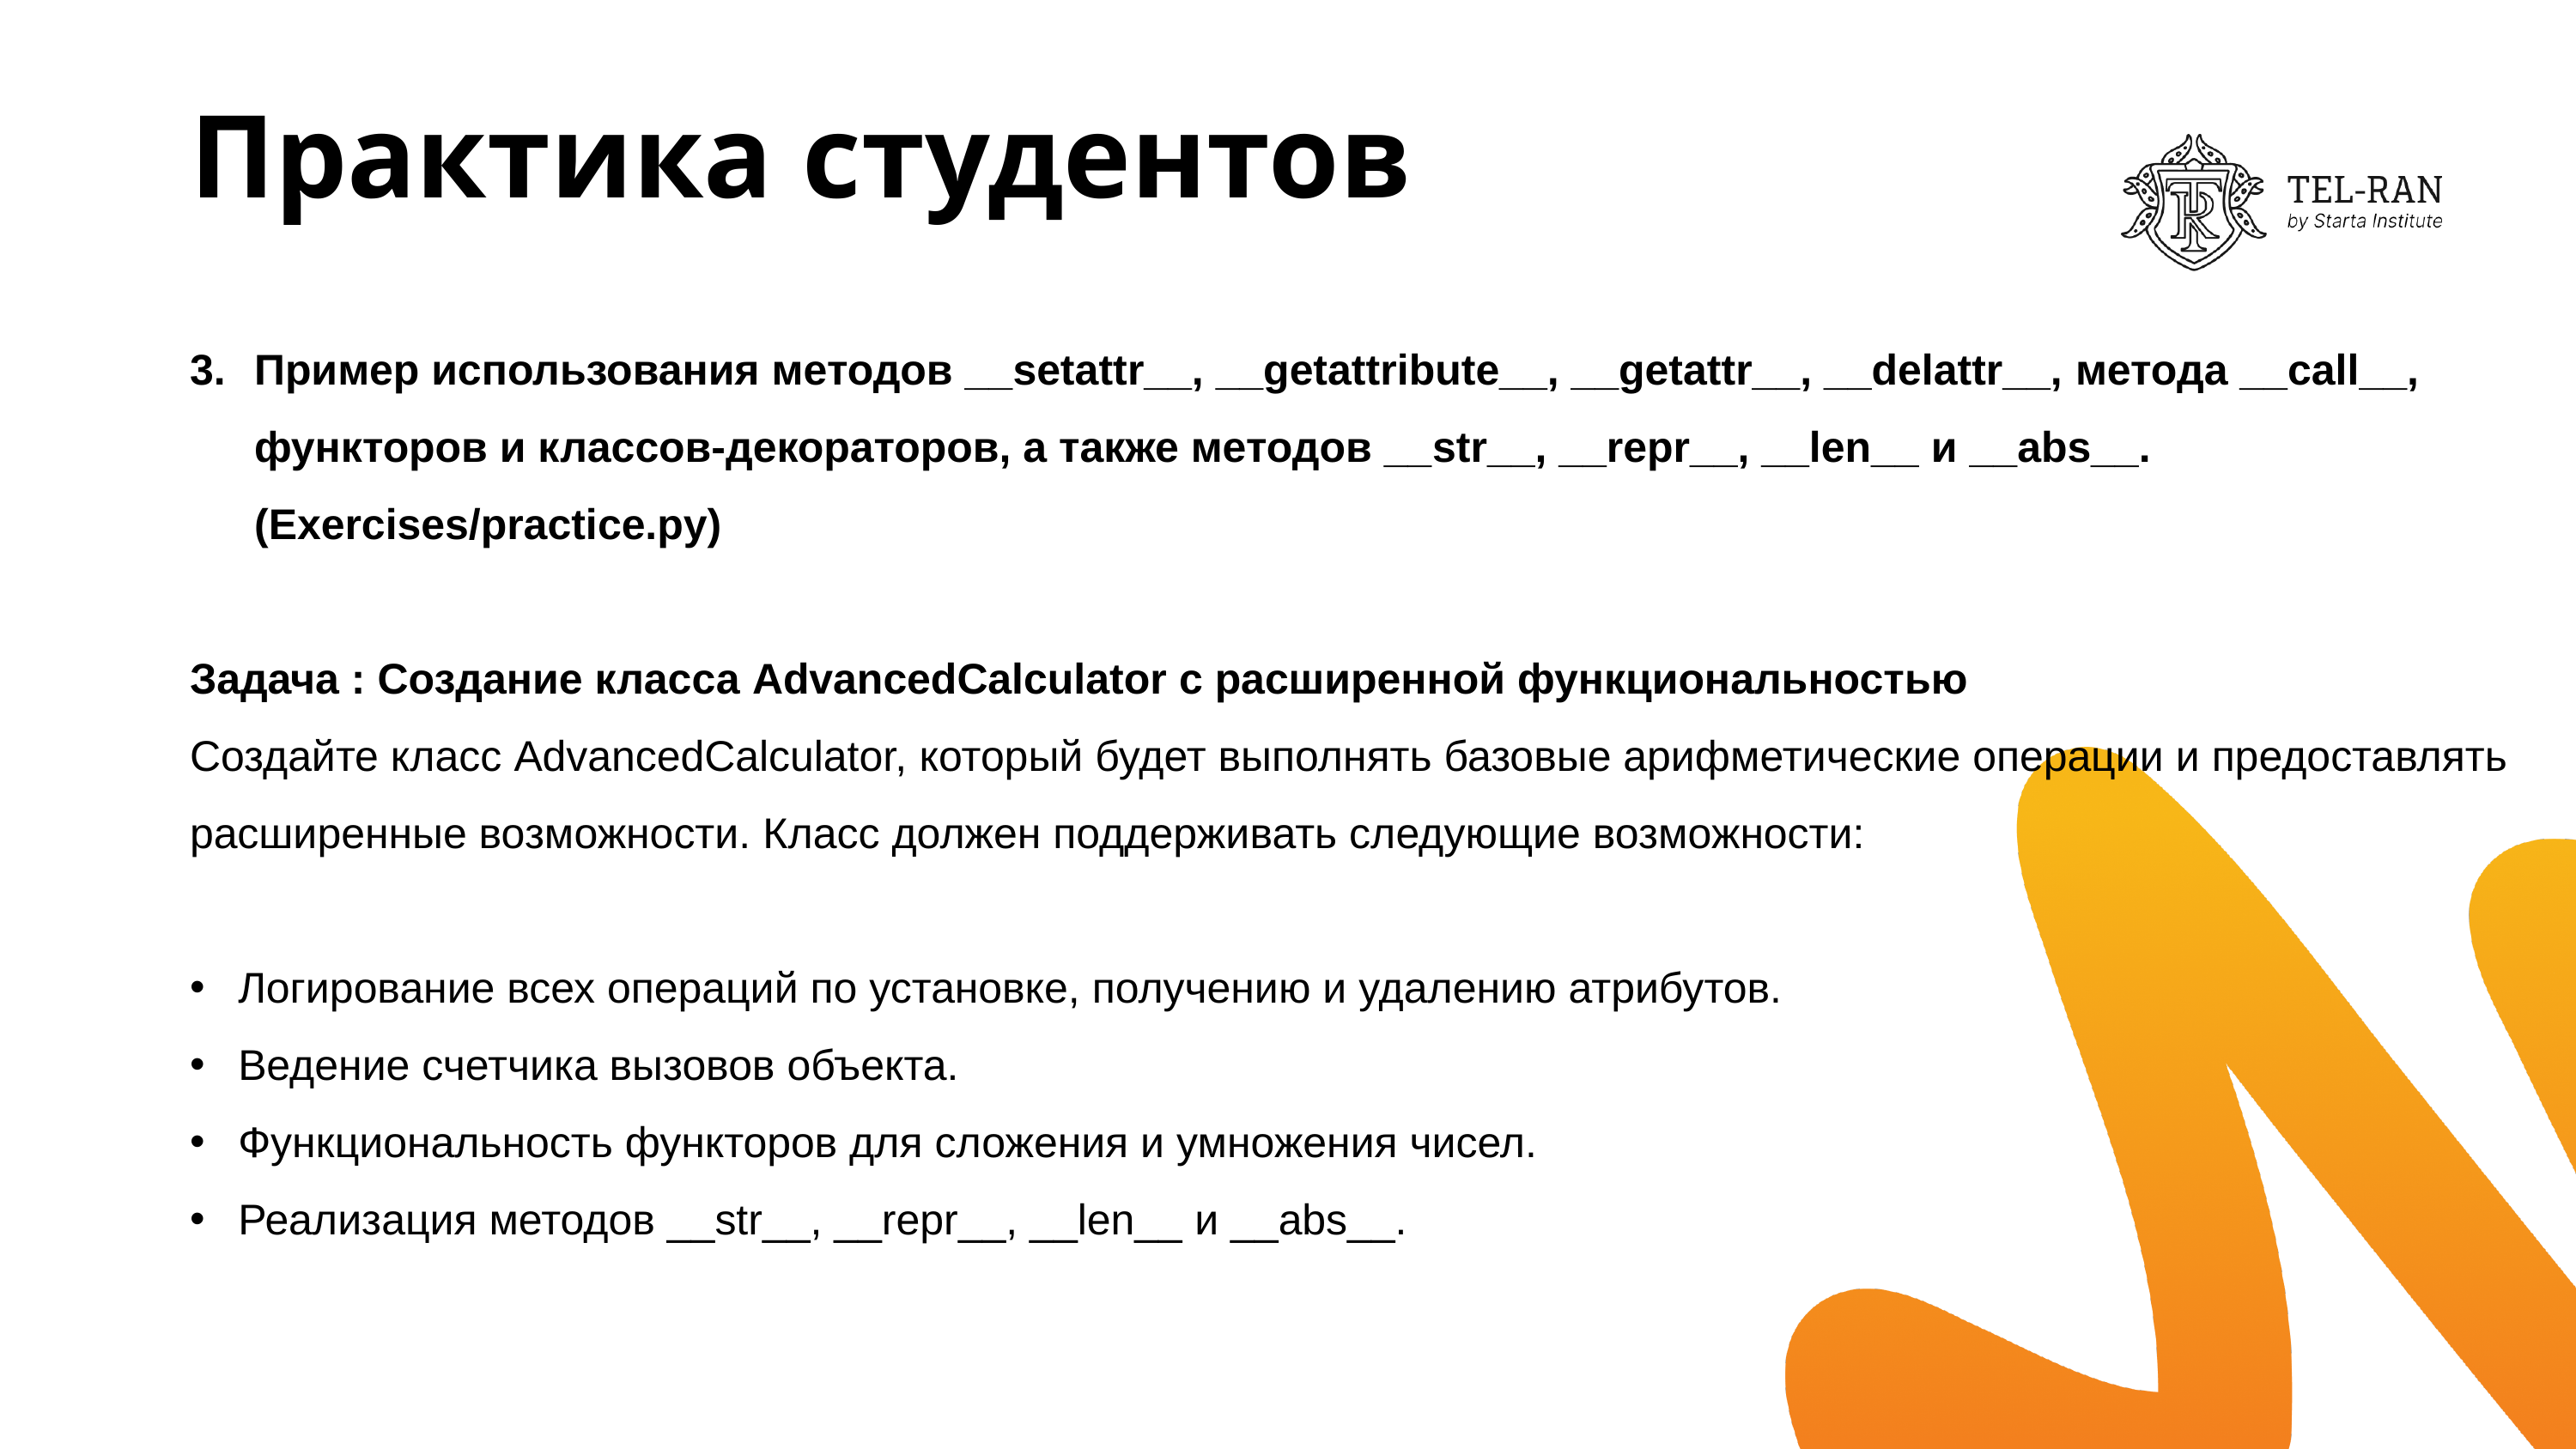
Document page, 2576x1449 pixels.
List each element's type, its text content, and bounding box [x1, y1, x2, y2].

picture [2121, 134, 2442, 271]
picture [1620, 747, 2576, 1449]
text_box Пример использования методов __setattr__, __getattribute__, __getattr__, __delattr__, метода __call__, функторов и классов-декораторов, а также методов __str__, __repr__, __len__ и __abs__. (Exercises/practice.py) Задача : Создание класса AdvancedCalculator с расширенной функциональностью Создайте класс AdvancedCalculator, который будет выполнять базовые арифметические операции и предоставлять расширенные возможности. Класс должен поддерживать следующие возможности: Логирование всех операций по установке, получению и удалению атрибутов. Ведение счетчика вызовов объекта. Функциональность функторов для сложения и умножения чисел. Реализация методов __str__, __repr__, __len__ и __abs__. [177, 310, 2536, 1251]
title Практика студентов [177, 76, 2107, 310]
